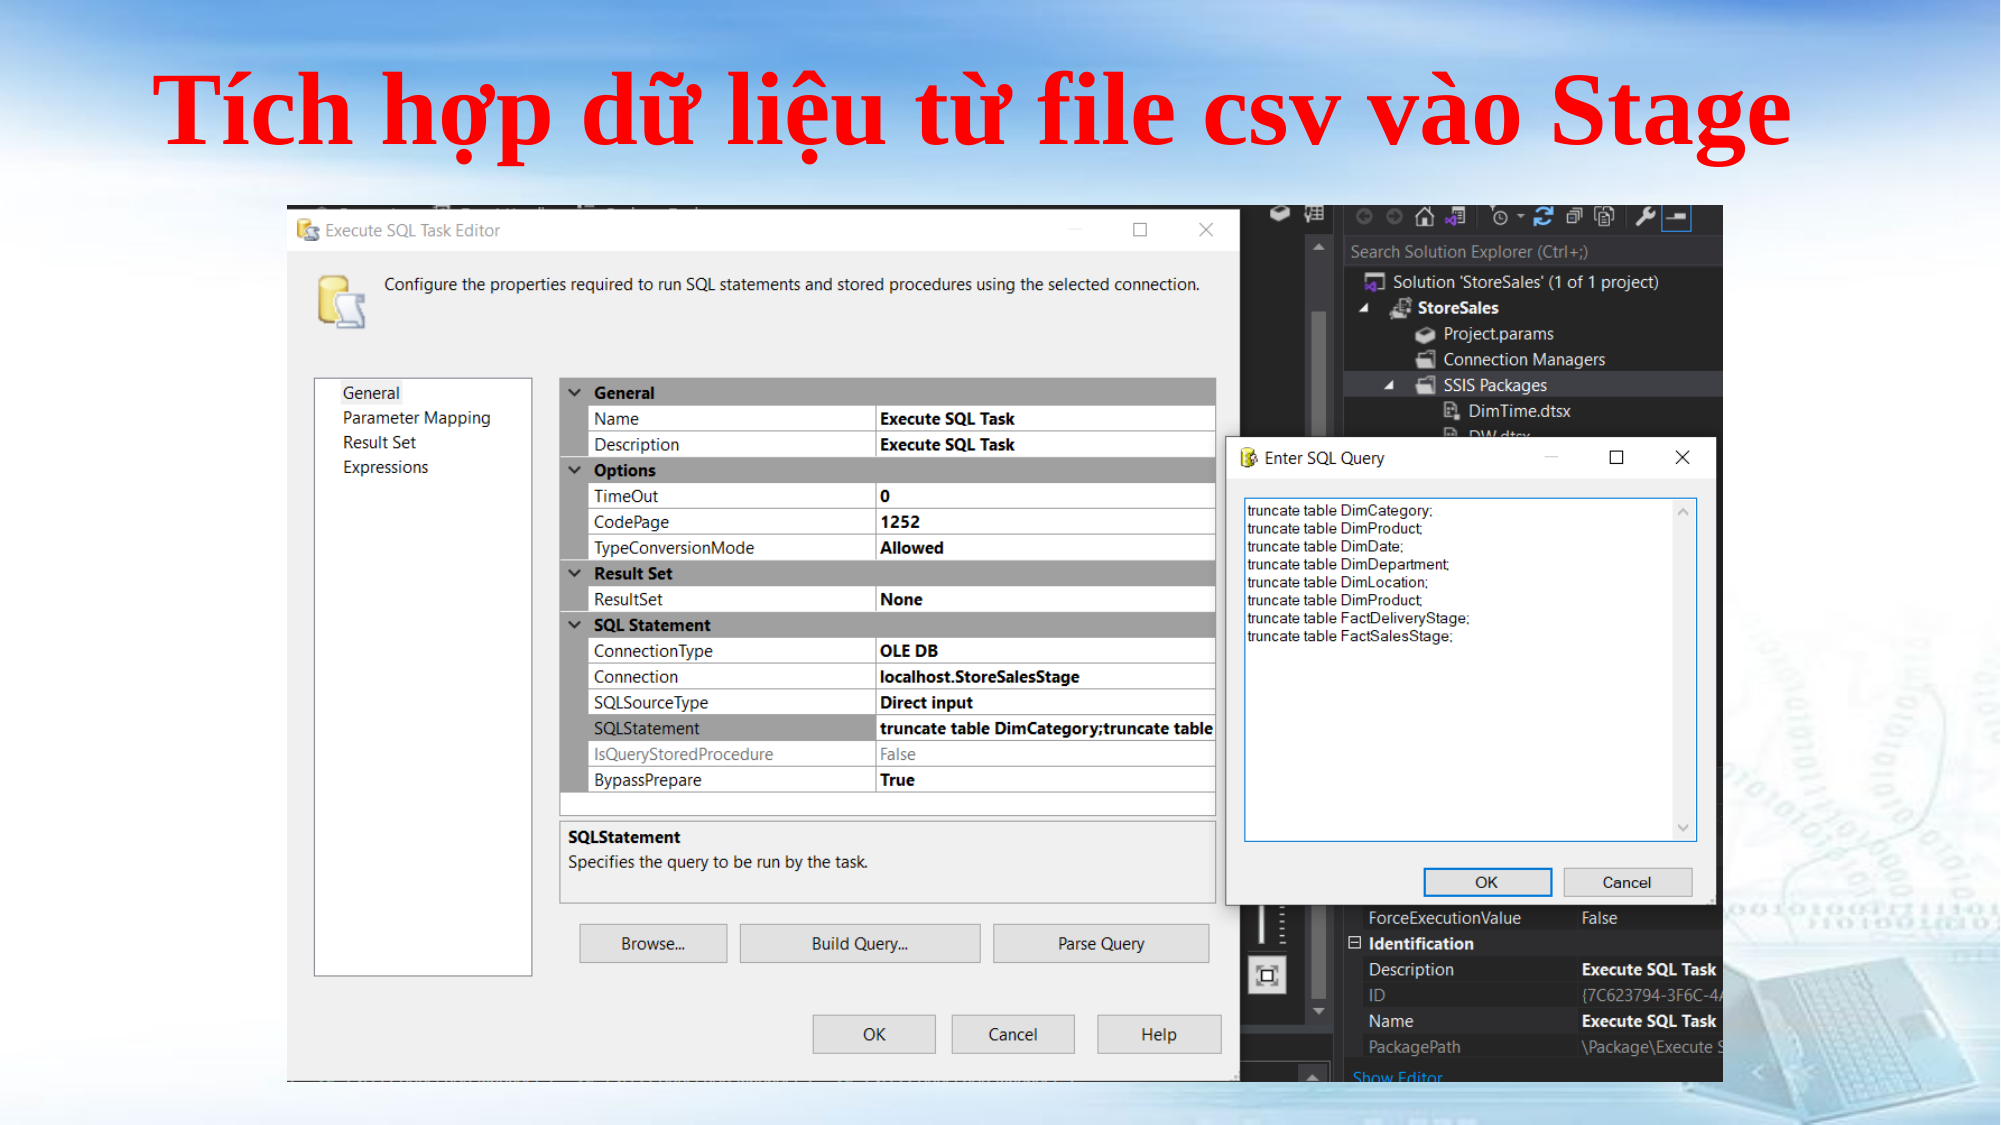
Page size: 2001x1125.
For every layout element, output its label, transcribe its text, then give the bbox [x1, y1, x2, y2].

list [287, 205, 1723, 1082]
title Tích hợp dữ liệu từ file csv vào Stage [137, 35, 1863, 186]
picture [0, 0, 2001, 1125]
